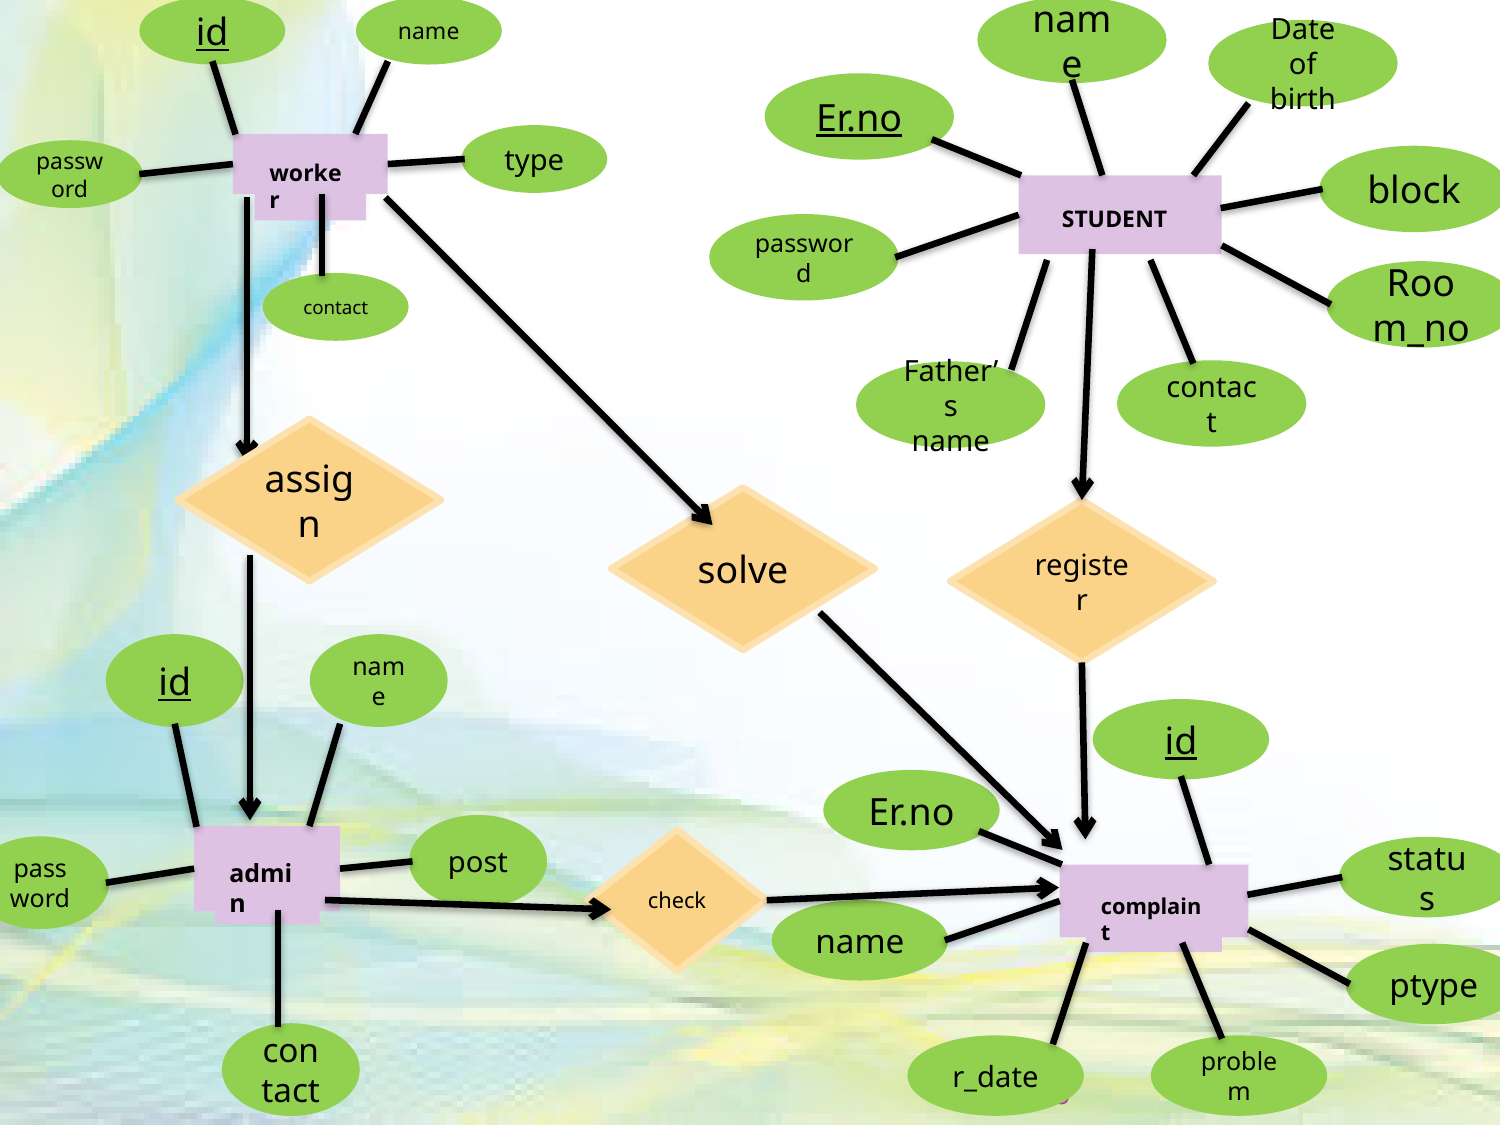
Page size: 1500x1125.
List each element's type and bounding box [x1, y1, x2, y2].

text_box [819, 612, 1063, 851]
text_box [0, 0, 1500, 1114]
text_box [324, 899, 612, 910]
text_box [384, 196, 713, 526]
text_box [1081, 248, 1093, 501]
text_box [1081, 661, 1086, 840]
text_box [766, 886, 1060, 901]
